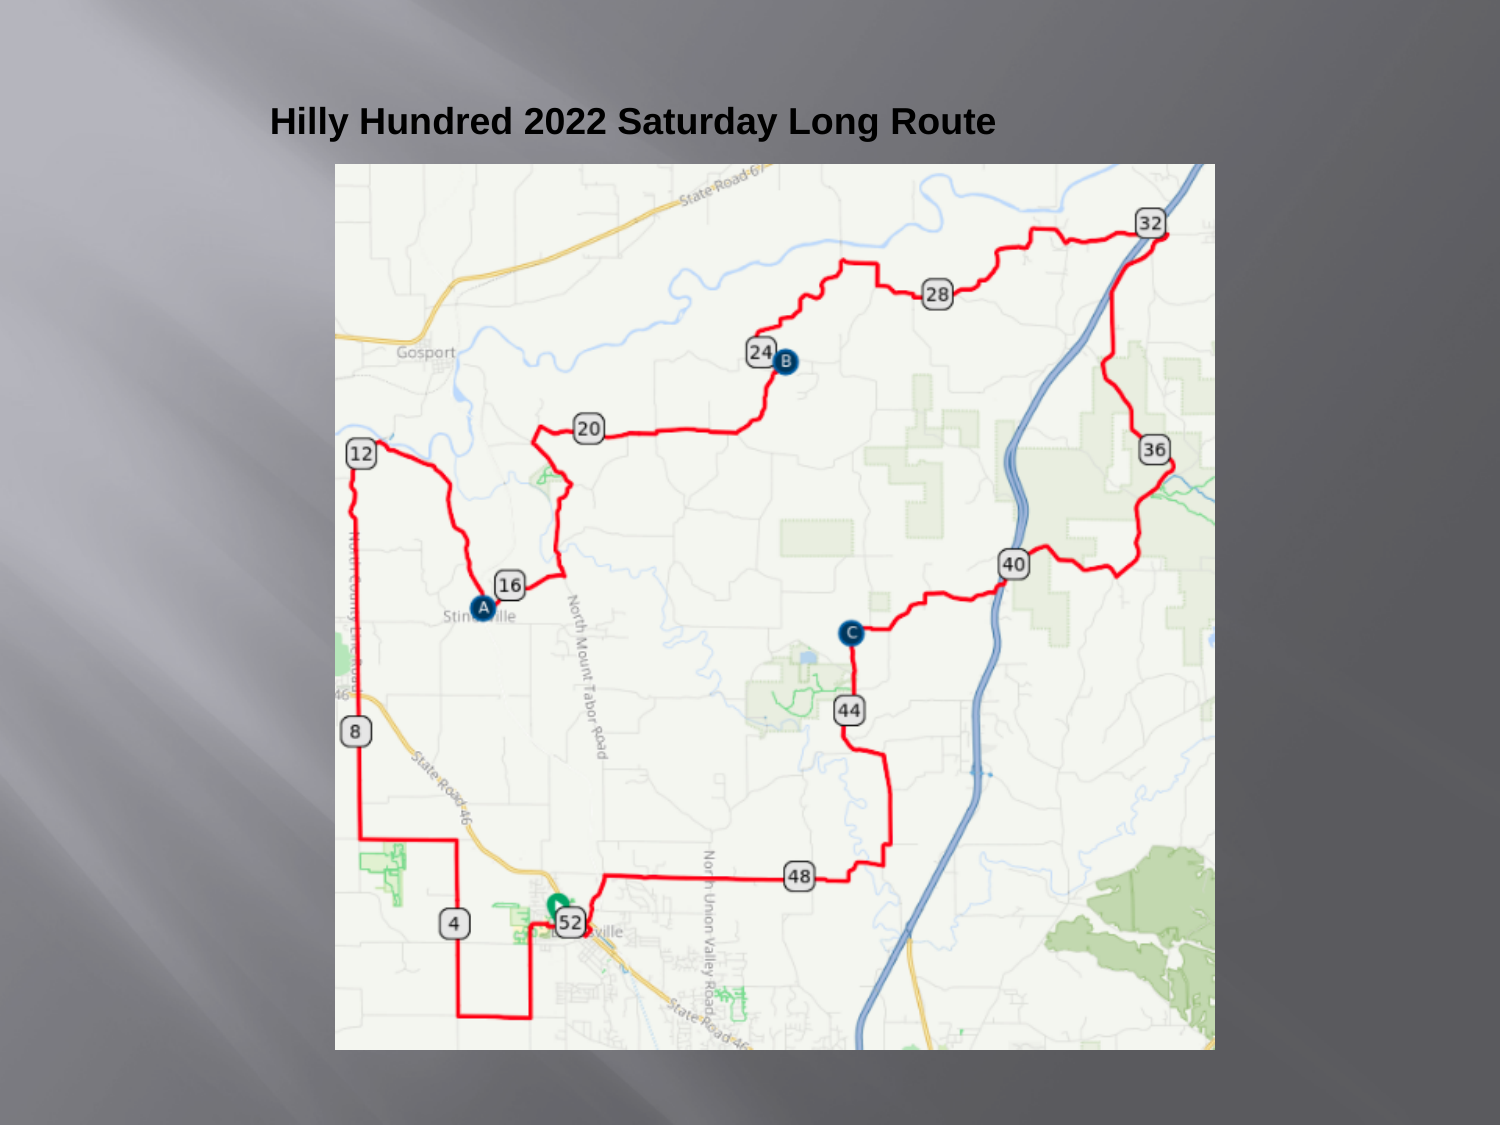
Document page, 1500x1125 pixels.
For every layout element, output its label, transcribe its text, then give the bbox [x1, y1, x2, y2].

text_box Hilly Hundred 2022 Saturday Long Route [255, 89, 1335, 150]
picture [0, 0, 1500, 1125]
